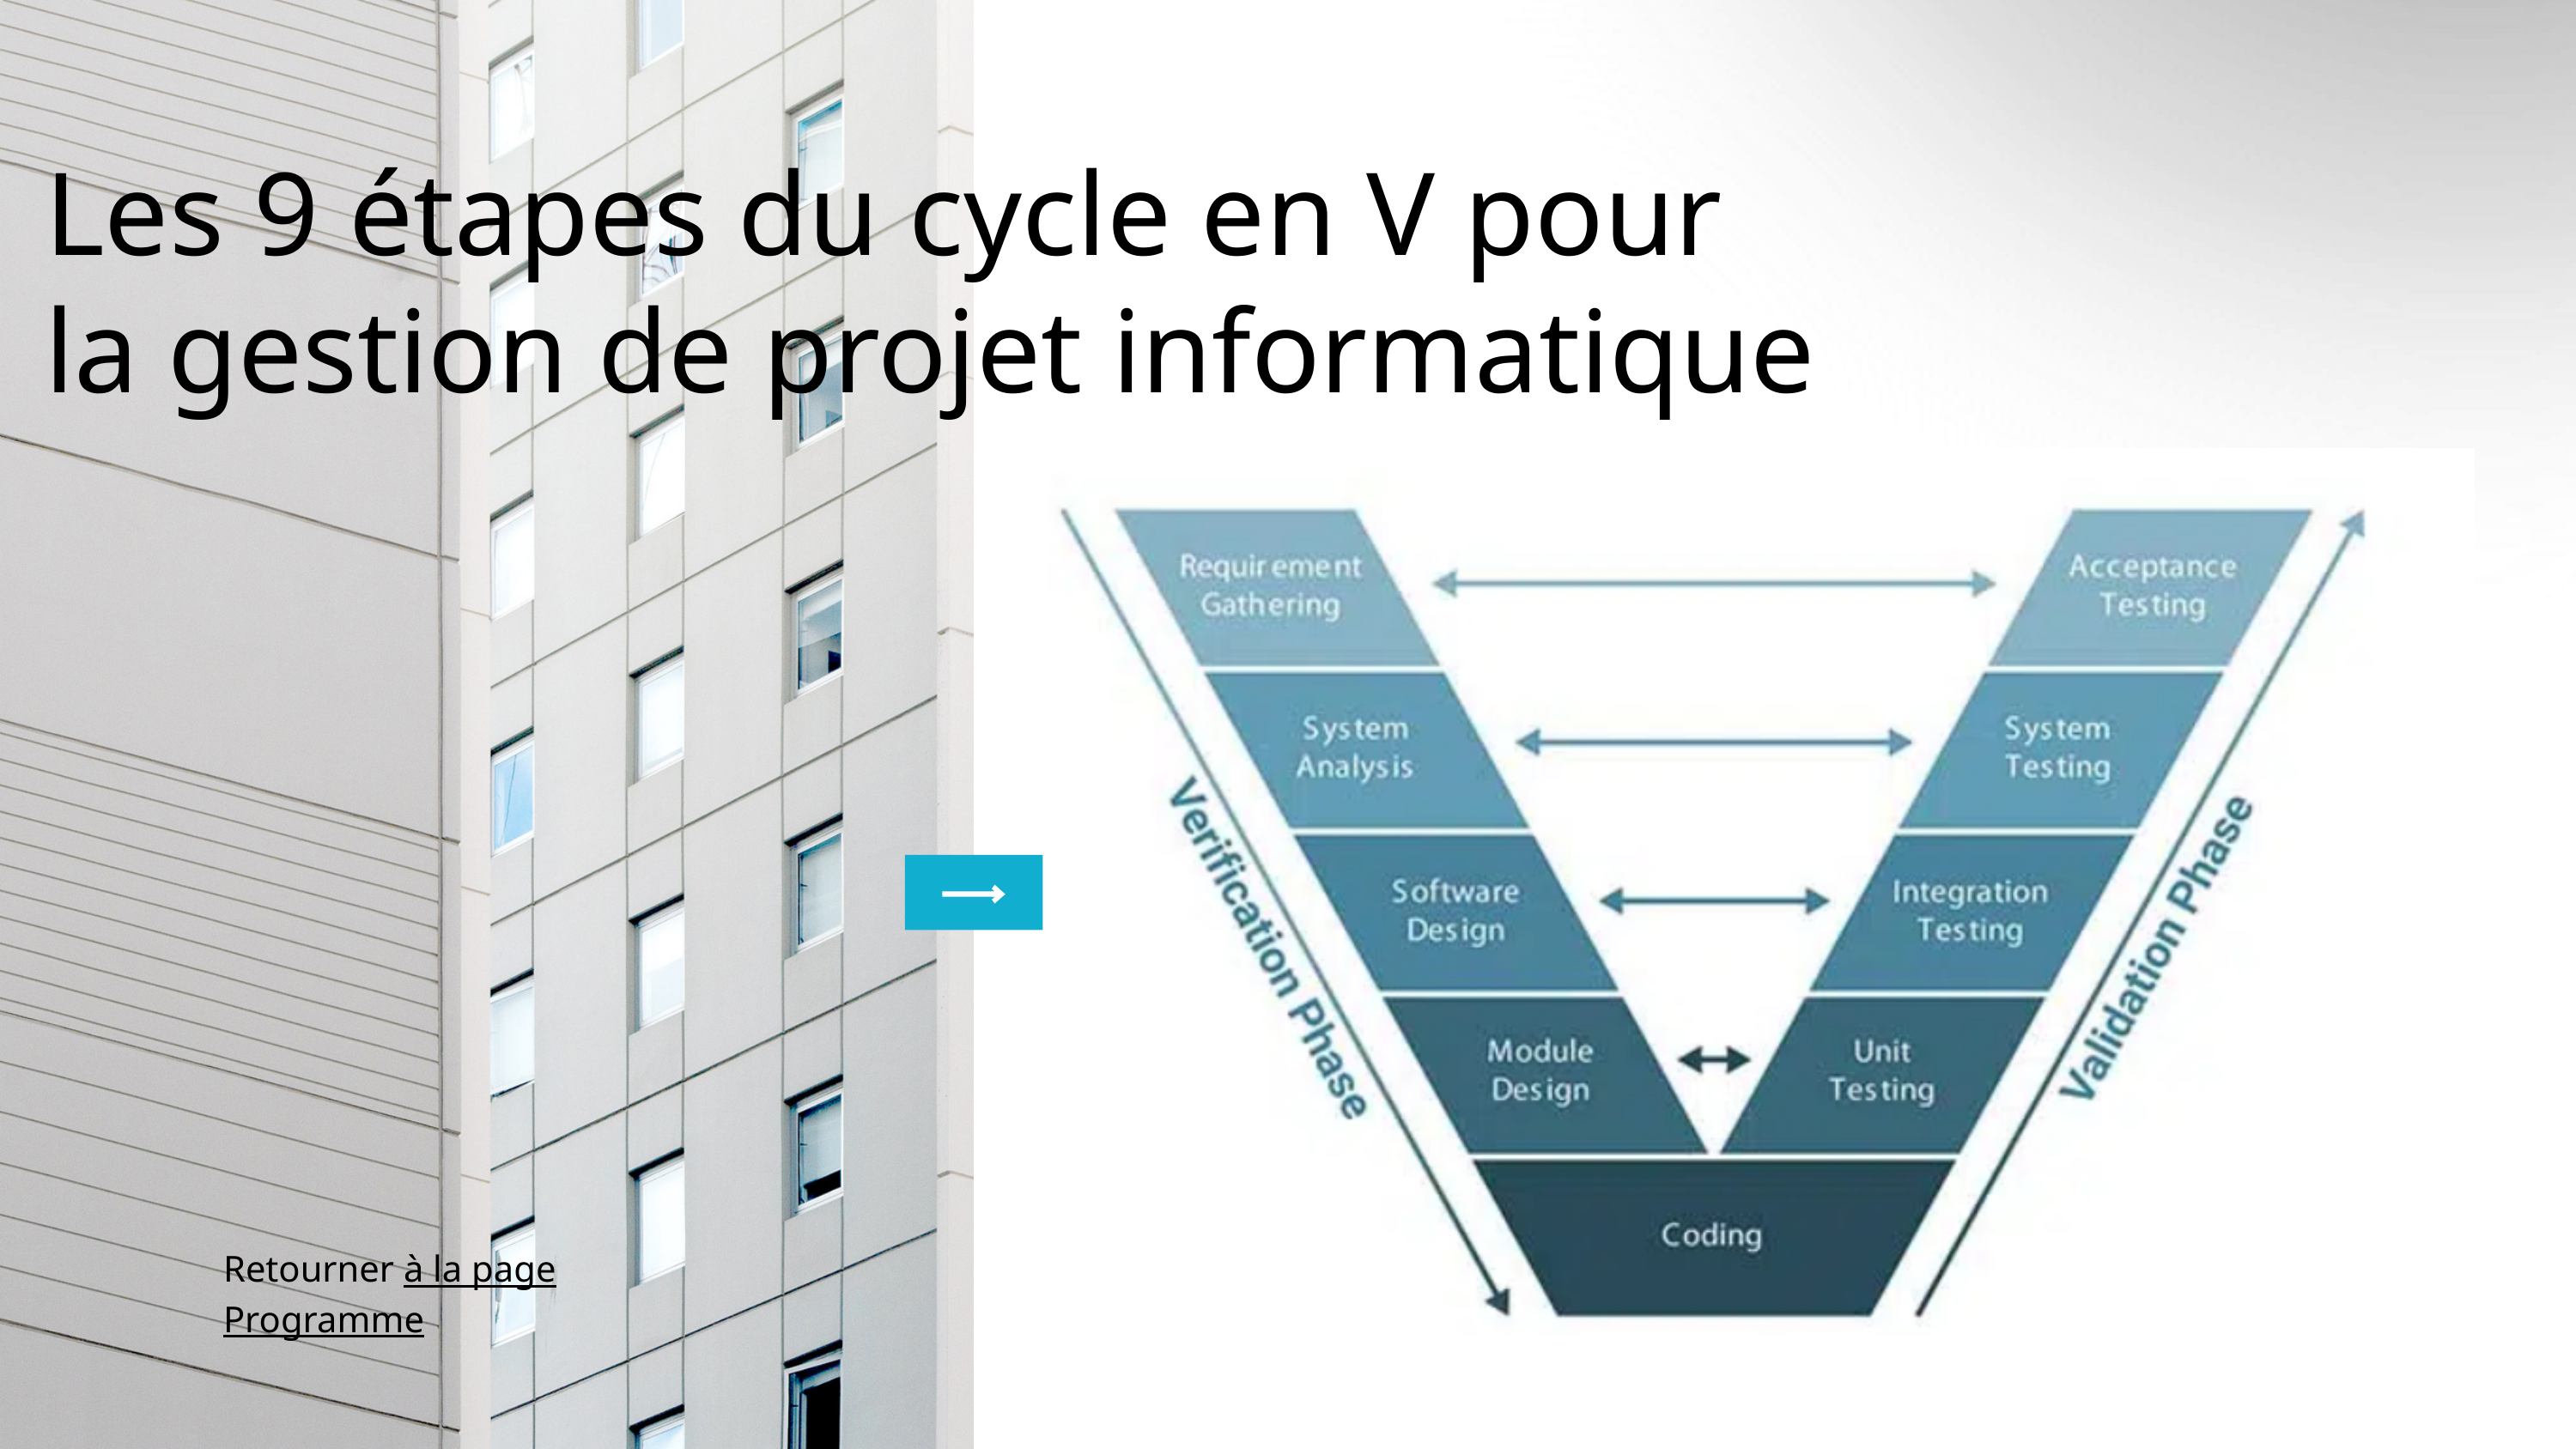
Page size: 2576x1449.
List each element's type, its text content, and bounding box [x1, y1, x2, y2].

text_box [1364, 0, 2576, 615]
text_box Les 9 étapes du cycle en V pour la gestion de projet informatique [979, 140, 1846, 416]
text_box [1047, 448, 2475, 1337]
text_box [904, 854, 1043, 931]
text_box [0, 0, 975, 1449]
